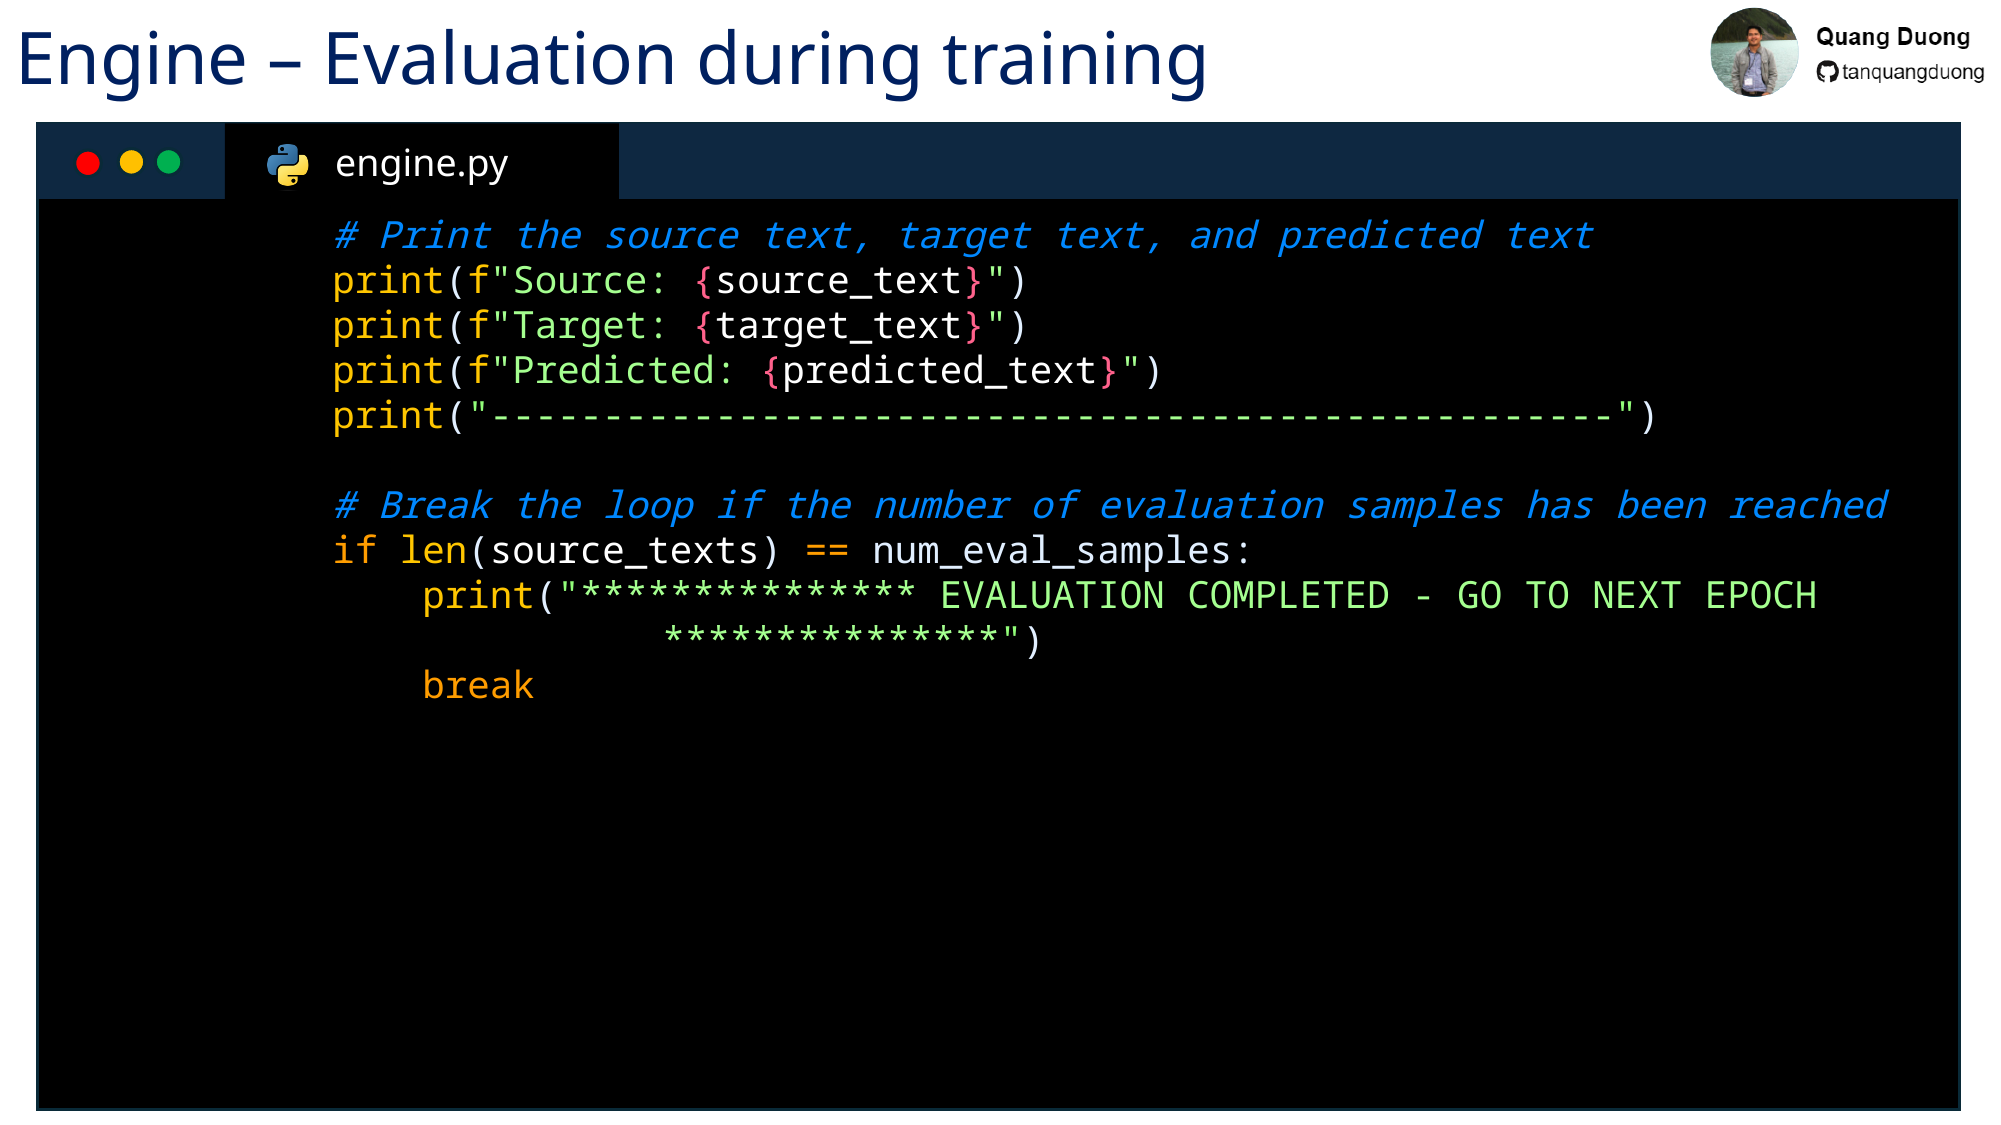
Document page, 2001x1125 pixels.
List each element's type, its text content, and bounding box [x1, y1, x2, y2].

picture [266, 143, 311, 192]
picture [1704, 6, 1986, 101]
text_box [36, 122, 1962, 1111]
text_box Engine – Evaluation during training [0, 13, 1643, 108]
